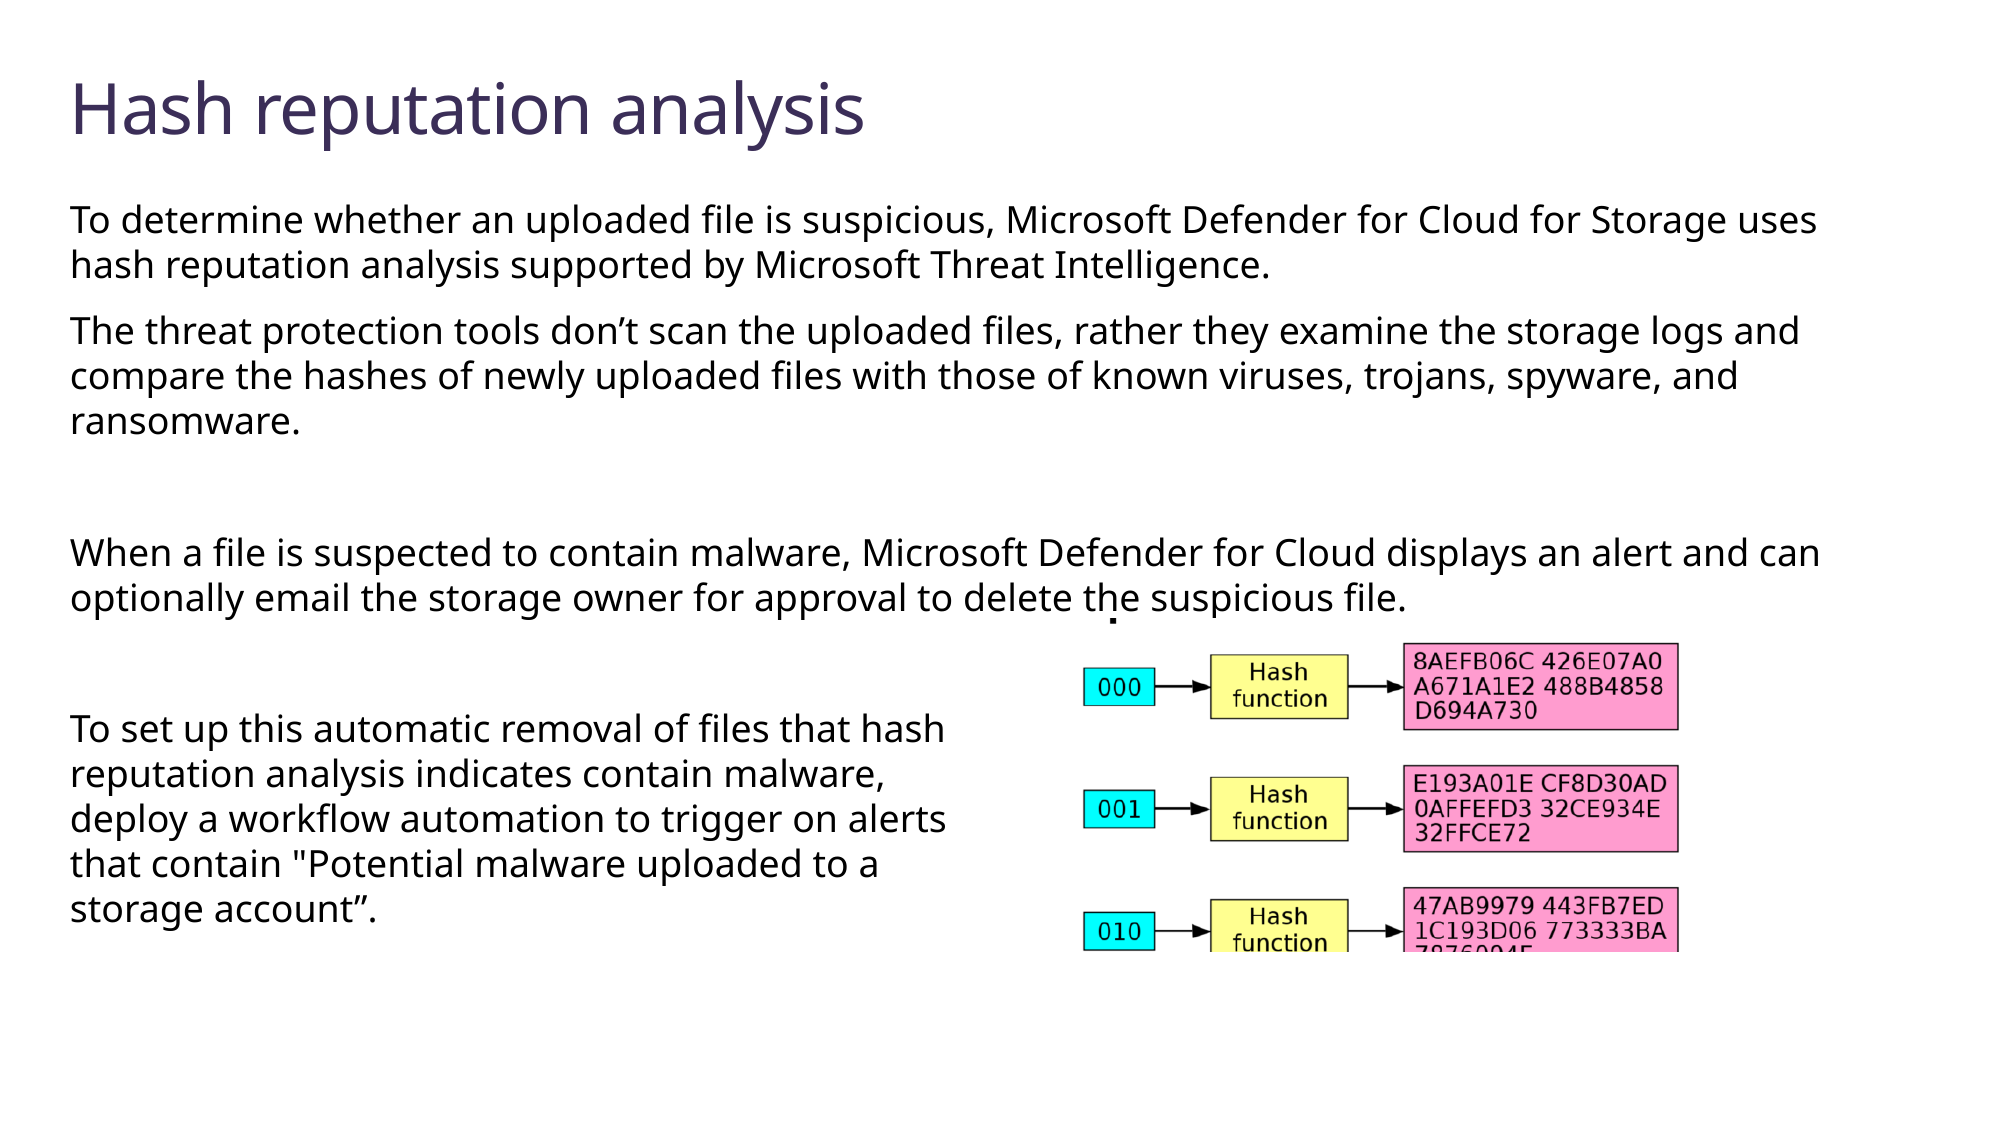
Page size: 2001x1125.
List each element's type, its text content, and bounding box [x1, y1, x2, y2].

title Hash reputation analysis [69, 36, 1345, 161]
picture [1045, 618, 1711, 952]
list To determine whether an uploaded file is suspicious, Microsoft Defender for Cloud for Storage uses hash reputation analysis supported by Microsoft Threat Intelligence. The threat protection tools don’t scan the uploaded files, rather they examine the storage logs and compare the hashes of newly uploaded files with those of known viruses, trojans, spyware, and ransomware. When a file is suspected to contain malware, Microsoft Defender for Cloud displays an alert and can optionally email the storage owner for approval to delete the suspicious file. To set up this automatic removal of files that hash reputation analysis indicates contain malware, deploy a workflow automation to trigger on alerts that contain "Potential malware uploaded to a storage account”. [69, 196, 1829, 279]
